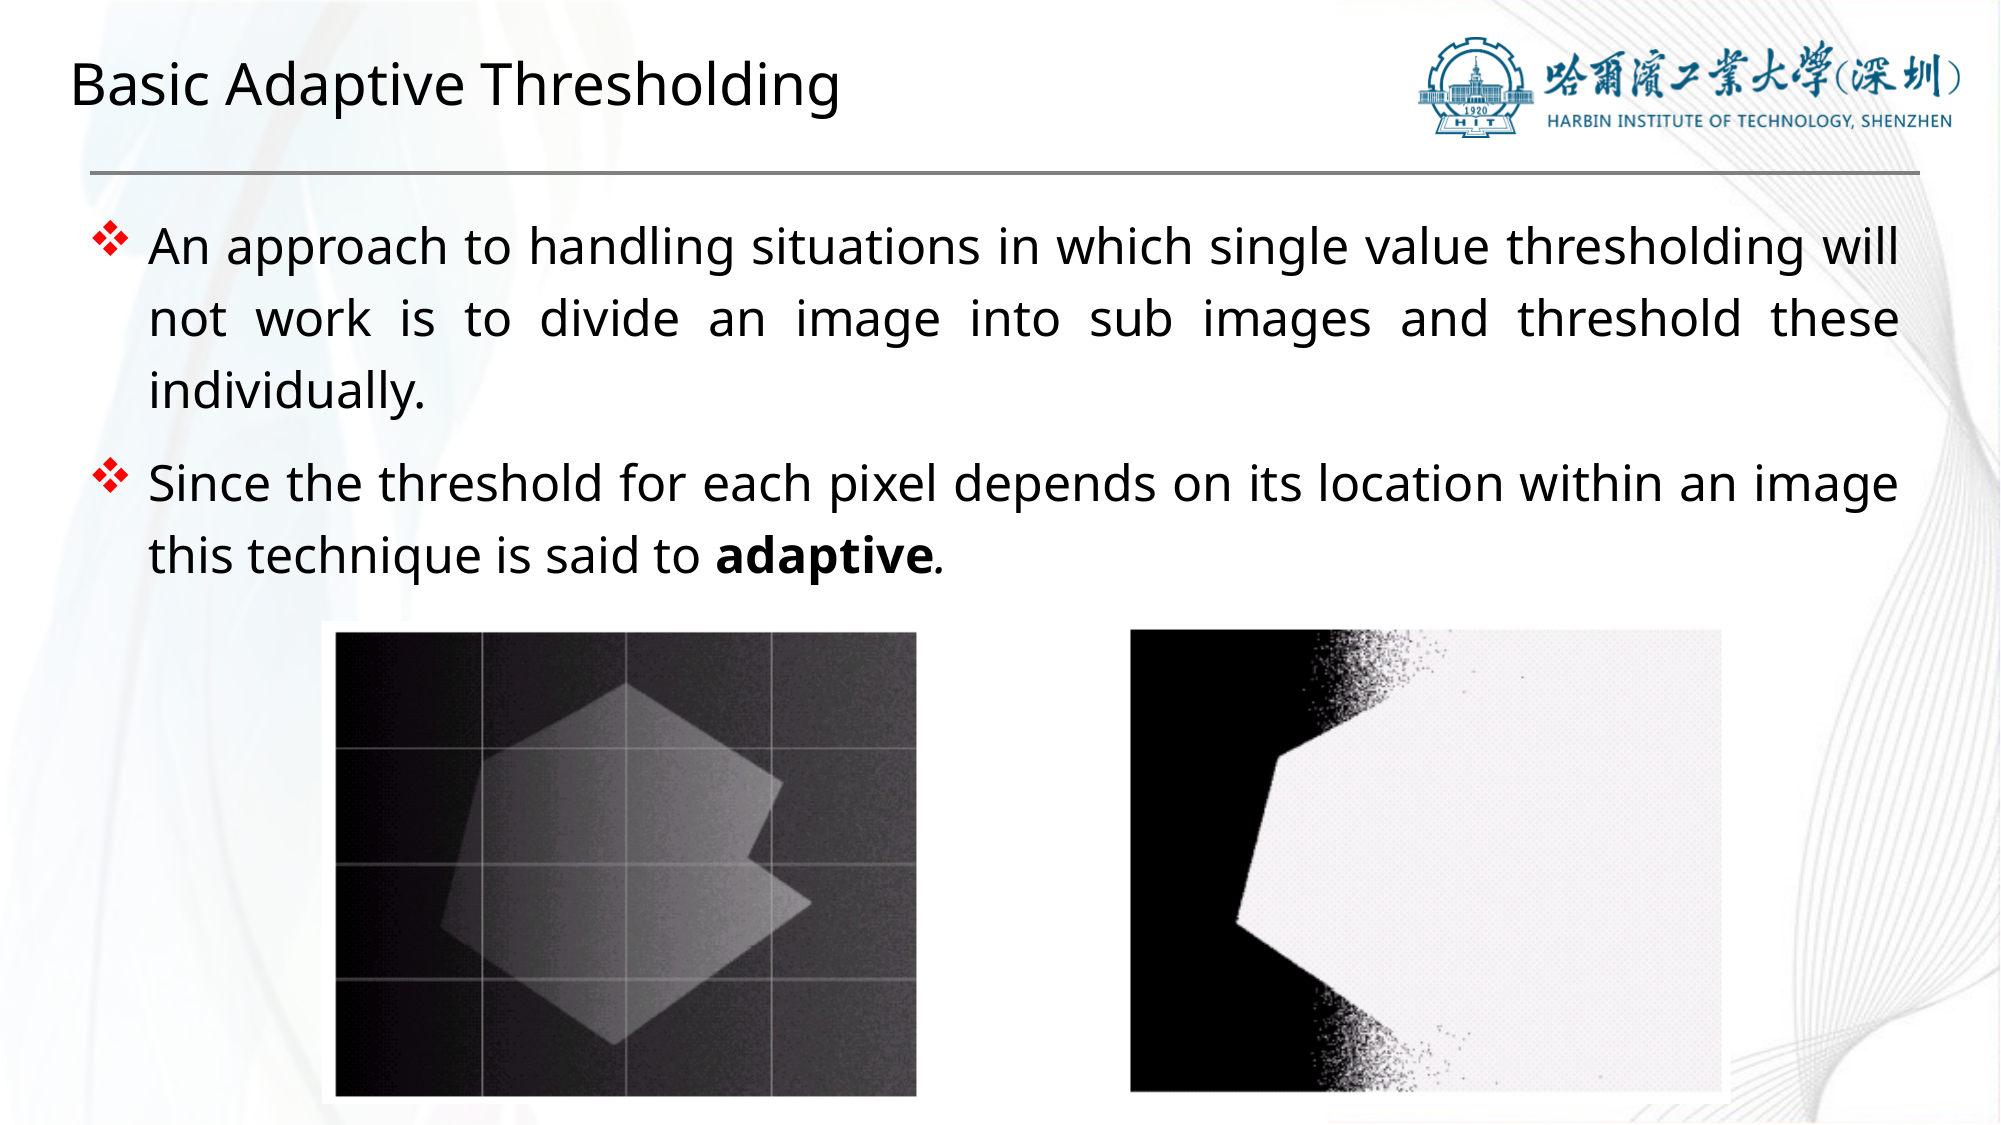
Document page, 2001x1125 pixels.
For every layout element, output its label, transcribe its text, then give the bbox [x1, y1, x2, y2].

picture [0, 0, 2001, 1125]
title Basic Adaptive Thresholding [54, 0, 1385, 174]
list An approach to handling situations in which single value thresholding will not work is to divide an image into sub images and threshold these individually. Since the threshold for each pixel depends on its location within an image this technique is said to adaptive. [73, 195, 1917, 1104]
